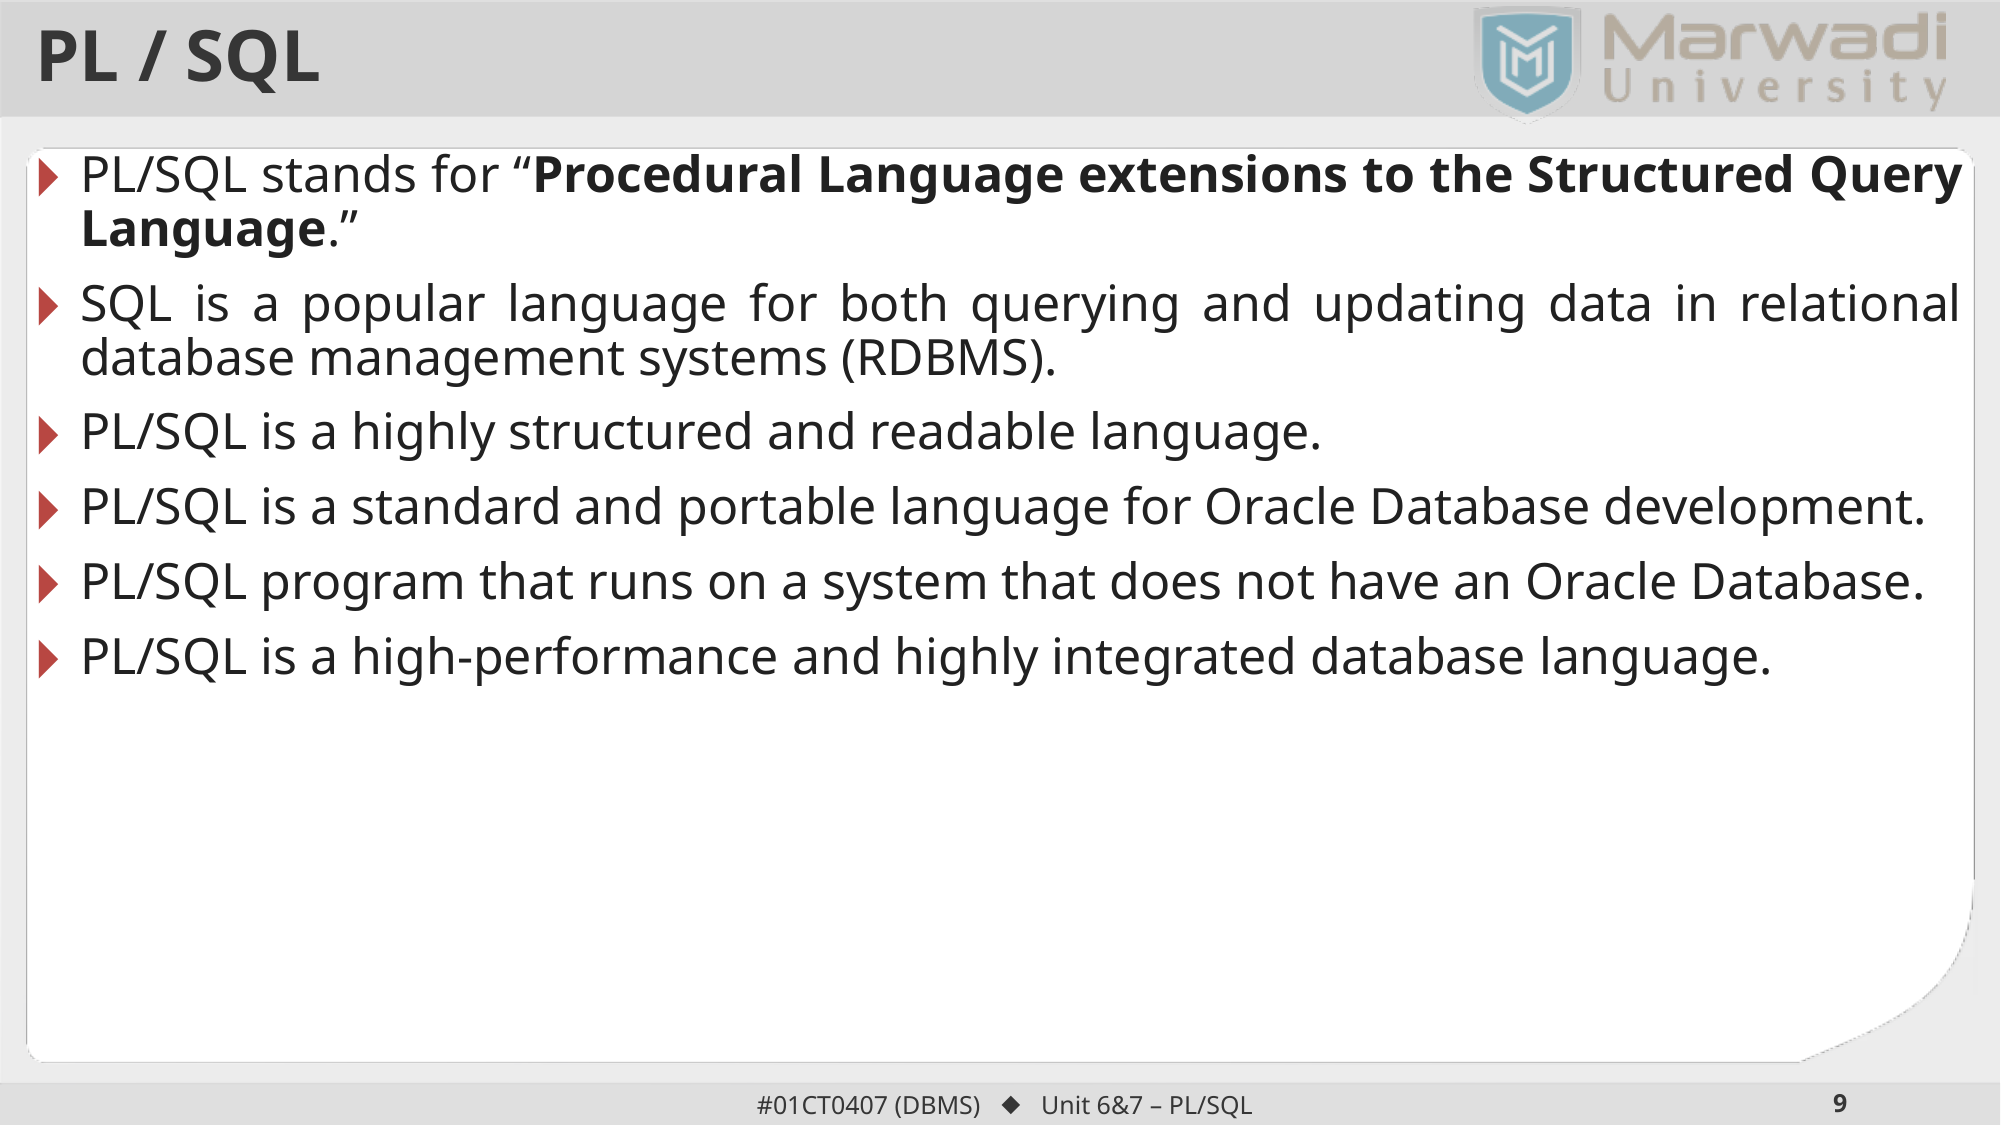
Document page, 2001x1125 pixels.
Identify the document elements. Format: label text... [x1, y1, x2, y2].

title PL / SQL [0, 0, 2000, 117]
picture [0, 117, 2000, 1085]
list PL/SQL stands for “Procedural Language extensions to the Structured Query Language.” SQL is a popular language for both querying and updating data in relational database management systems (RDBMS). PL/SQL is a highly structured and readable language. PL/SQL is a standard and portable language for Oracle Database development. PL/SQL program that runs on a system that does not have an Oracle Database. PL/SQL is a high-performance and highly integrated database language. [21, 141, 1979, 1059]
